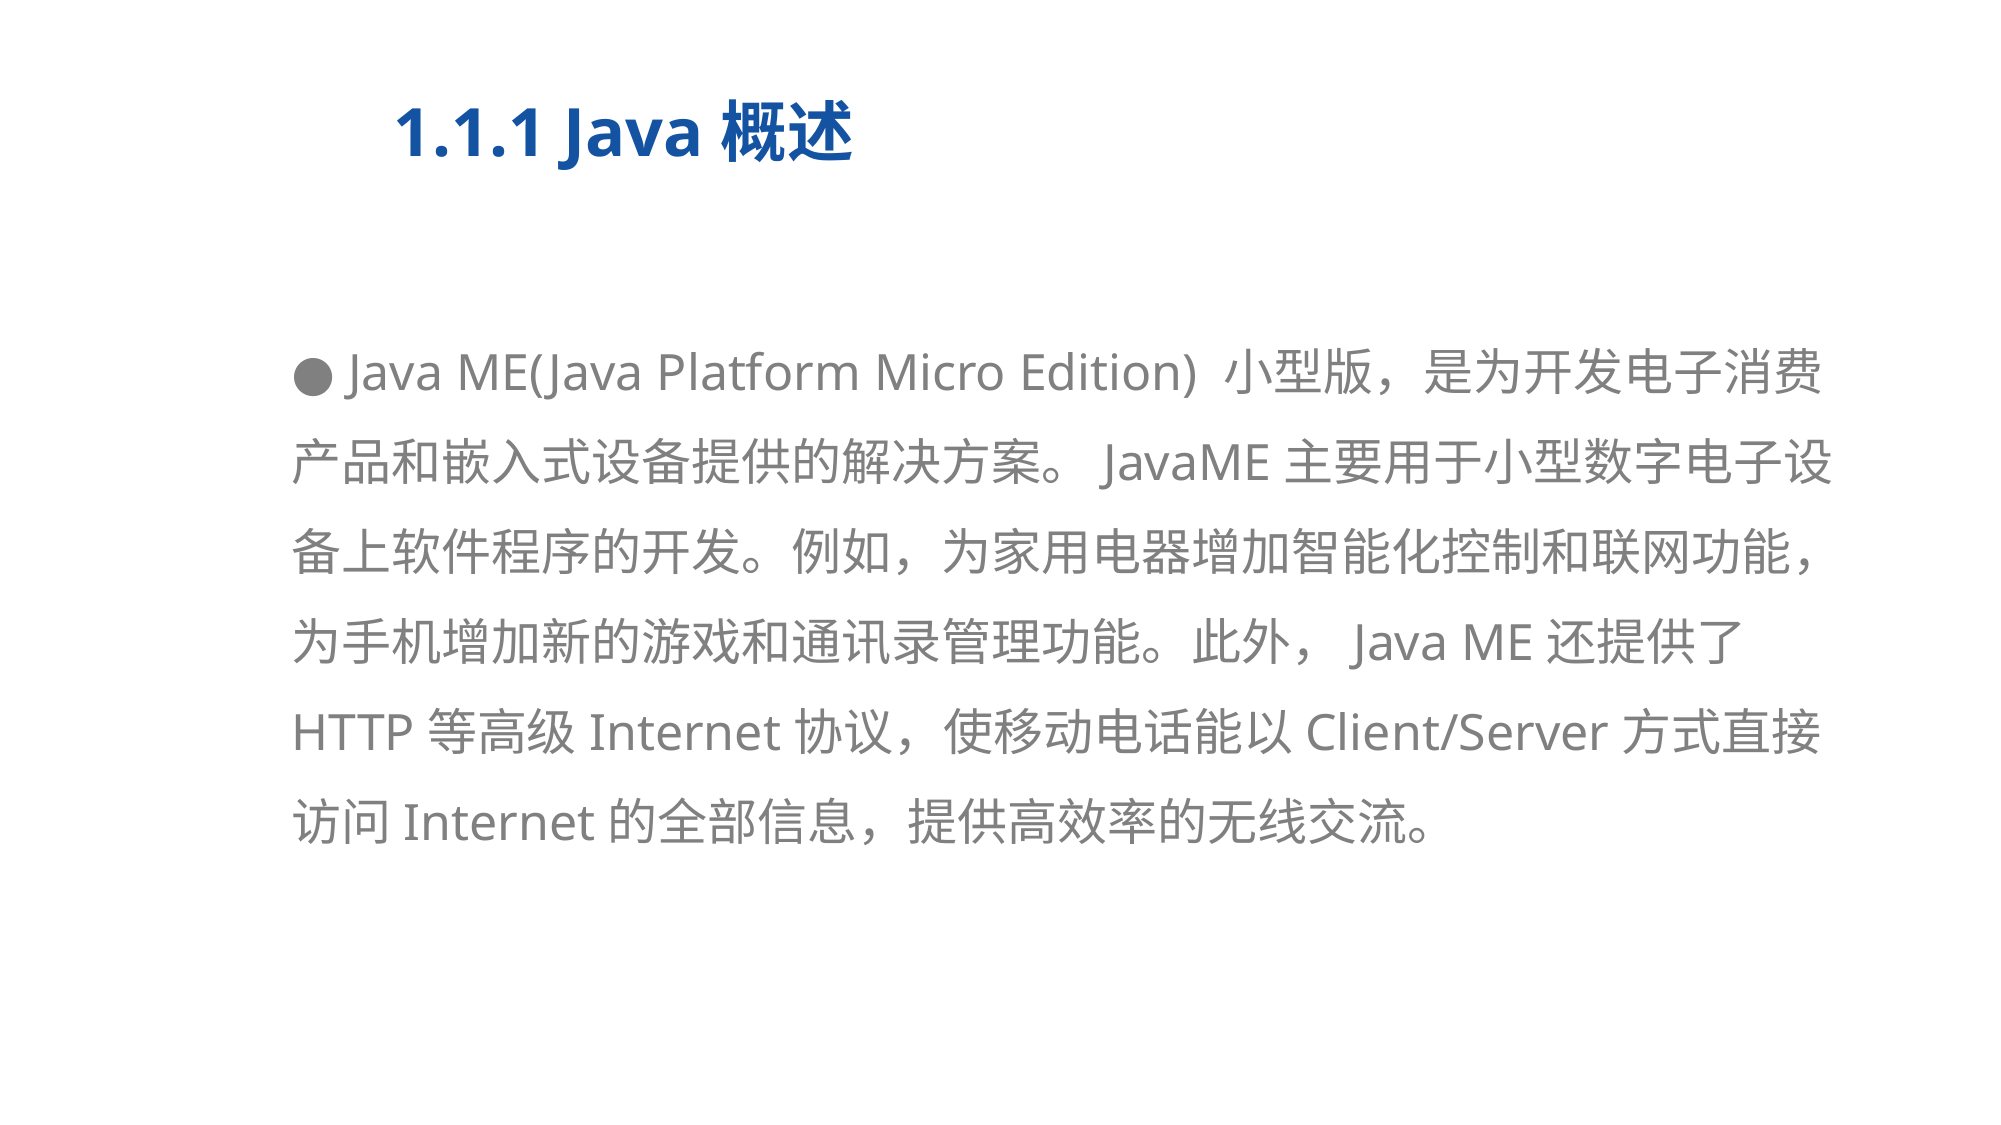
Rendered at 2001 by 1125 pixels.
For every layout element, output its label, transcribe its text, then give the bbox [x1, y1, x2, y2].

text_box ● Java ME(Java Platform Micro Edition) 小型版，是为开发电子消费产品和嵌入式设备提供的解决方案。JavaME主要用于小型数字电子设备上软件程序的开发。例如，为家用电器增加智能化控制和联网功能，为手机增加新的游戏和通讯录管理功能。此外，Java ME还提供了HTTP等高级Internet协议，使移动电话能以Client/Server方式直接访问Internet的全部信息，提供高效率的无线交流。 [276, 303, 1867, 872]
text_box 1.1.1 Java概述 [379, 82, 1139, 177]
